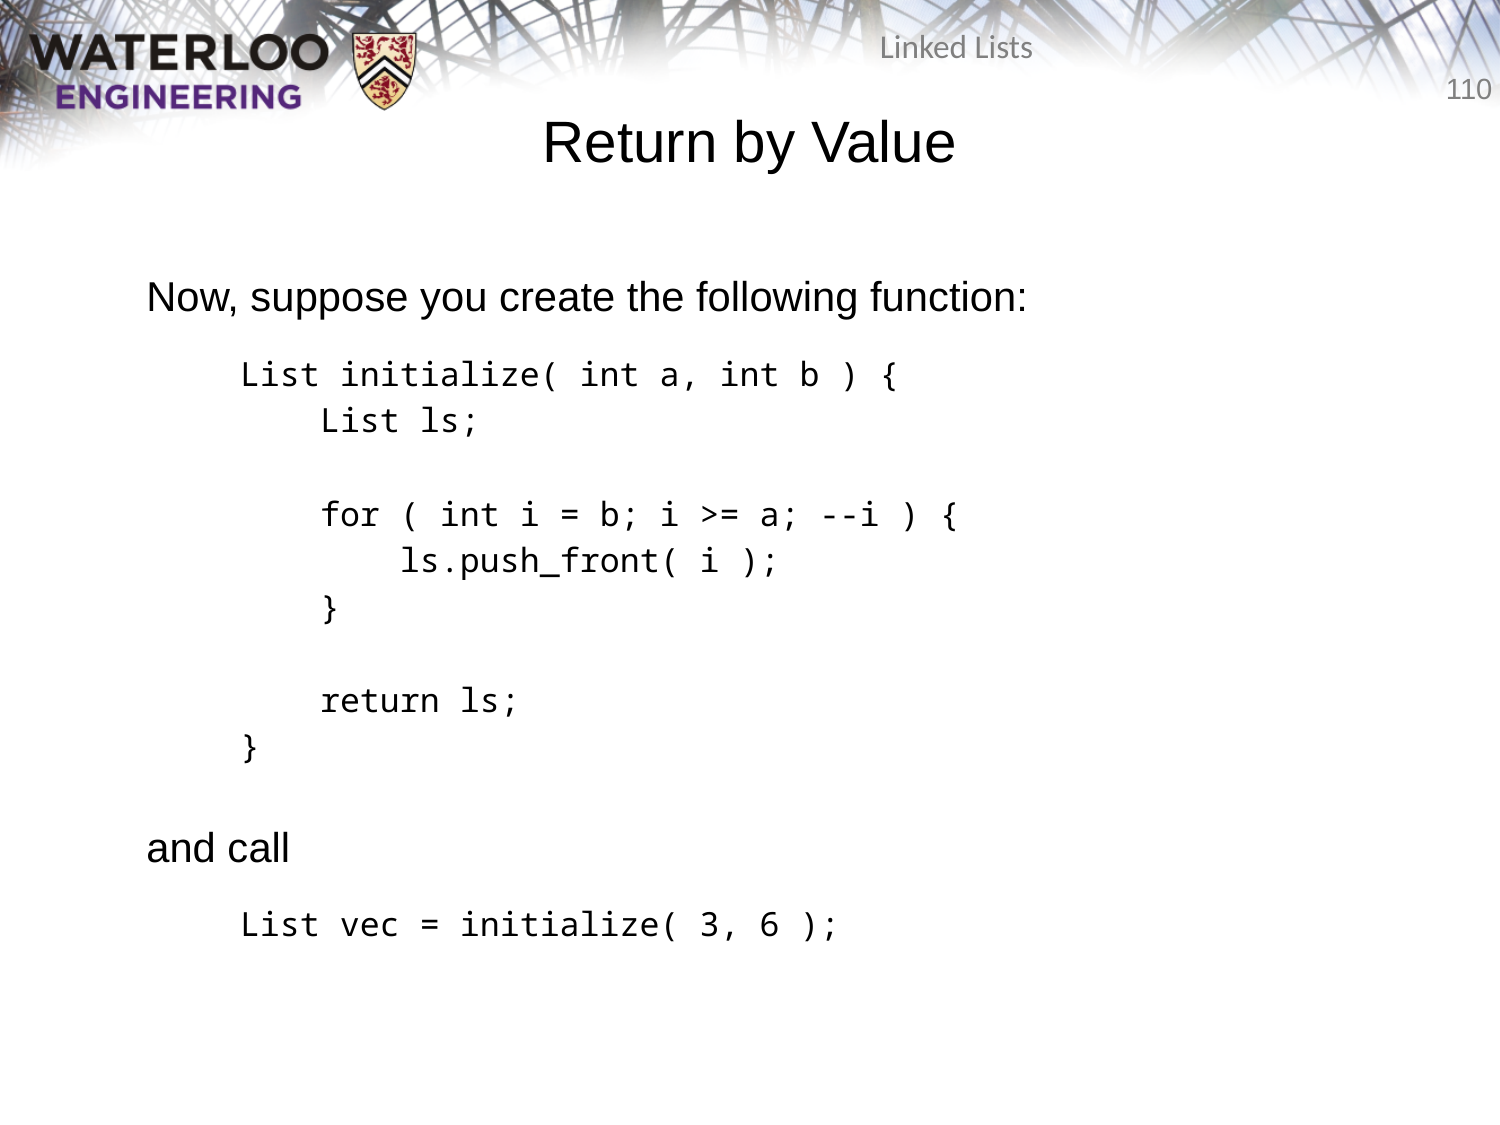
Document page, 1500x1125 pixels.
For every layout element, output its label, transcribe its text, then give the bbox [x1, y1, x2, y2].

title Return by Value [74, 44, 1426, 233]
picture [0, 0, 1500, 1125]
list Now, suppose you create the following function: List initialize( int a, int b ) { List ls; for ( int i = b; i >= a; --i ) { ls.push_front( i ); } return ls; } and call List vec = initialize( 3, 6 ); [74, 262, 1426, 1006]
